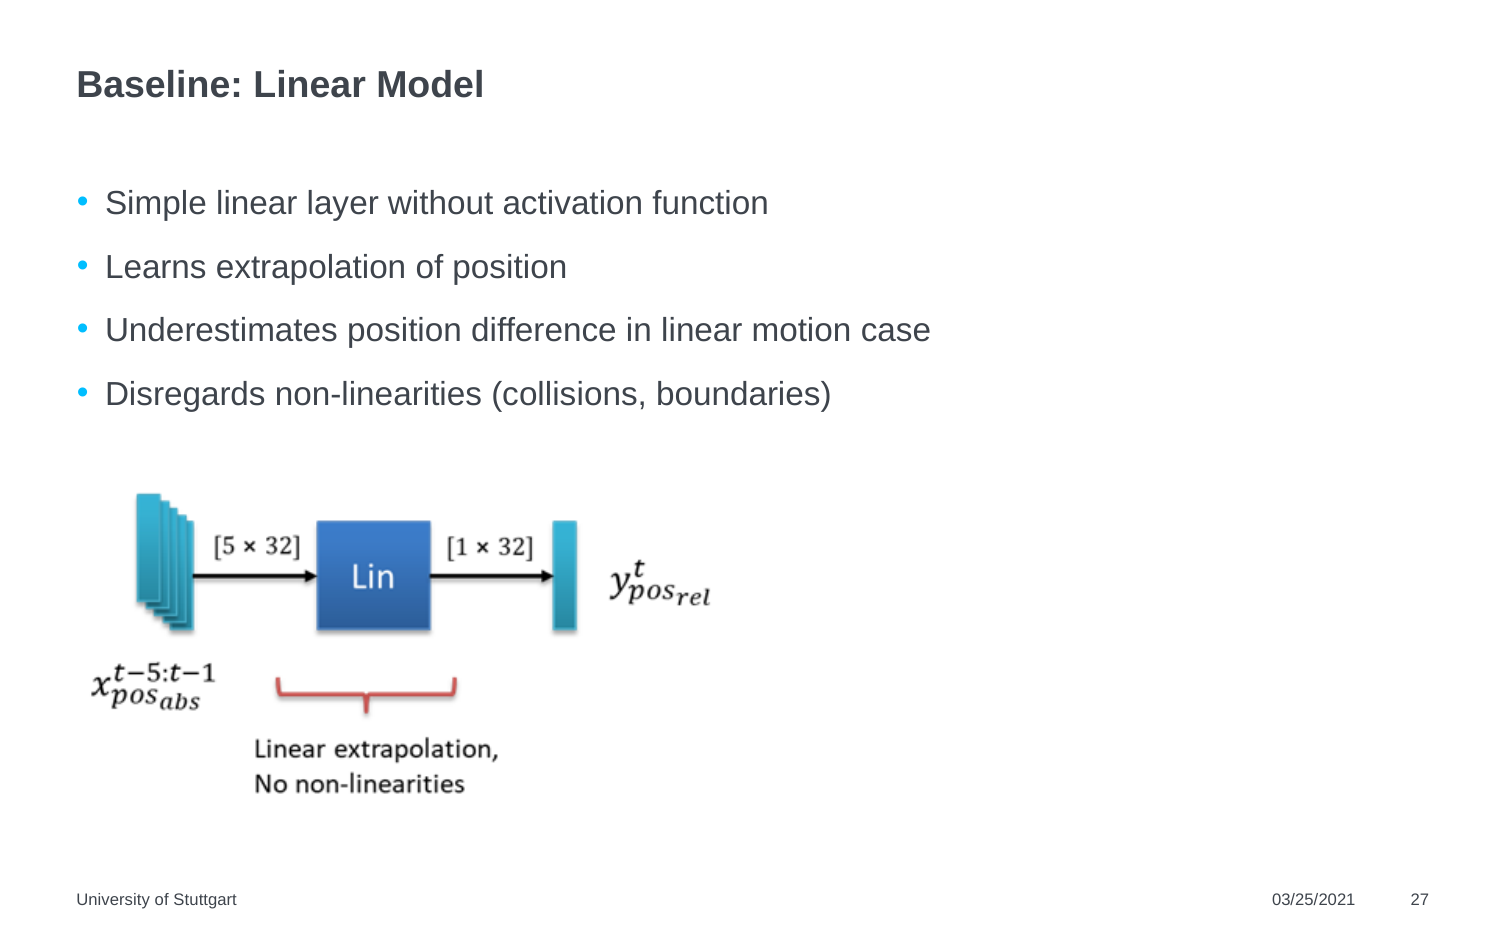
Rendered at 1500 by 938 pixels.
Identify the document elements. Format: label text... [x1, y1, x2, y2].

footer University of Stuttgart [76, 888, 1072, 910]
picture [76, 491, 718, 819]
list Simple linear layer without activation function Learns extrapolation of position Underestimates position difference in linear motion case Disregards non-linearities (collisions, boundaries) [76, 173, 1392, 859]
slide_number 27 [1392, 888, 1430, 910]
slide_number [1272, 888, 1360, 910]
title Baseline: Linear Model [76, 64, 1430, 160]
